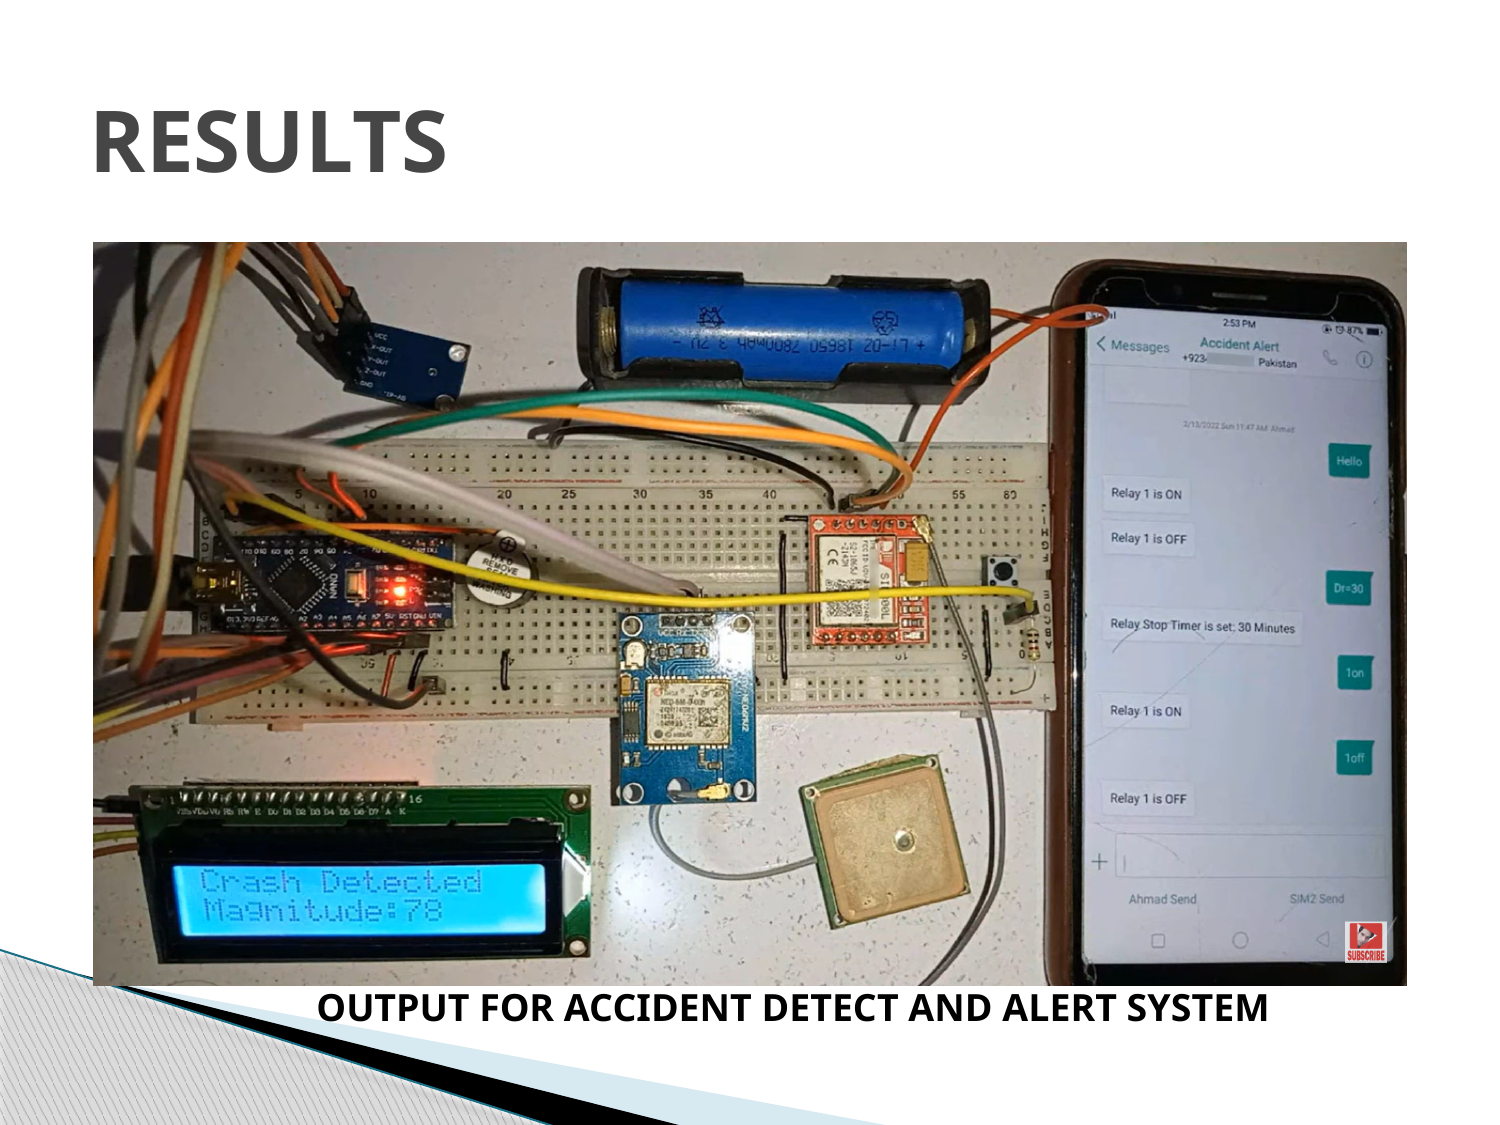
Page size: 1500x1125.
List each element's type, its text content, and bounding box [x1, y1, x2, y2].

text_box OUTPUT FOR ACCIDENT DETECT AND ALERT SYSTEM [301, 998, 1286, 1036]
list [92, 242, 1407, 986]
title RESULTS [75, 45, 1425, 233]
